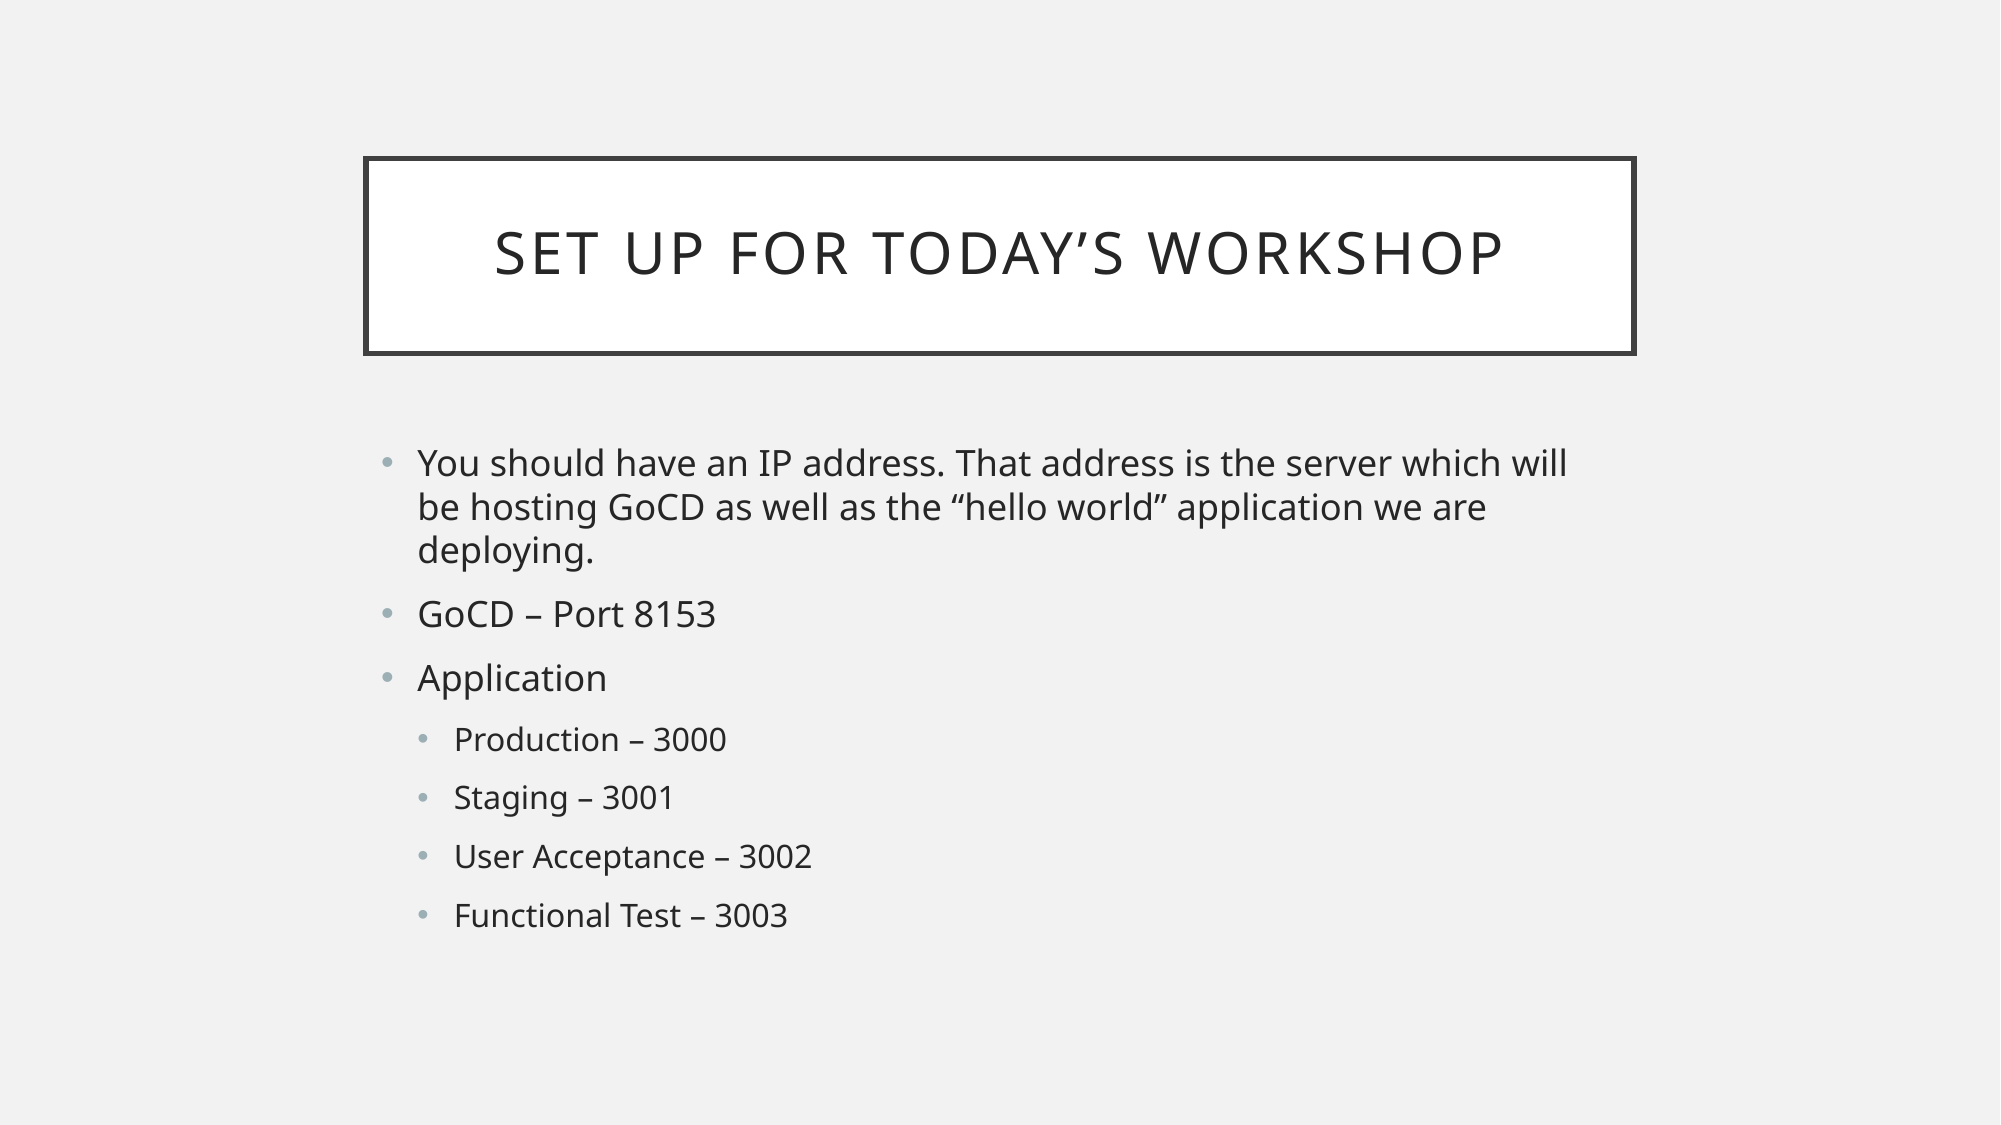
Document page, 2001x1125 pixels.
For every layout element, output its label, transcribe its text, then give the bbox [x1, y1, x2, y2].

title Set up for today’s workshop [363, 156, 1637, 356]
list You should have an IP address. That address is the server which will be hosting GoCD as well as the “hello world” application we are deploying. GoCD – Port 8153 Application Production – 3000 Staging – 3001 User Acceptance – 3002 Functional Test – 3003 [366, 432, 1634, 942]
